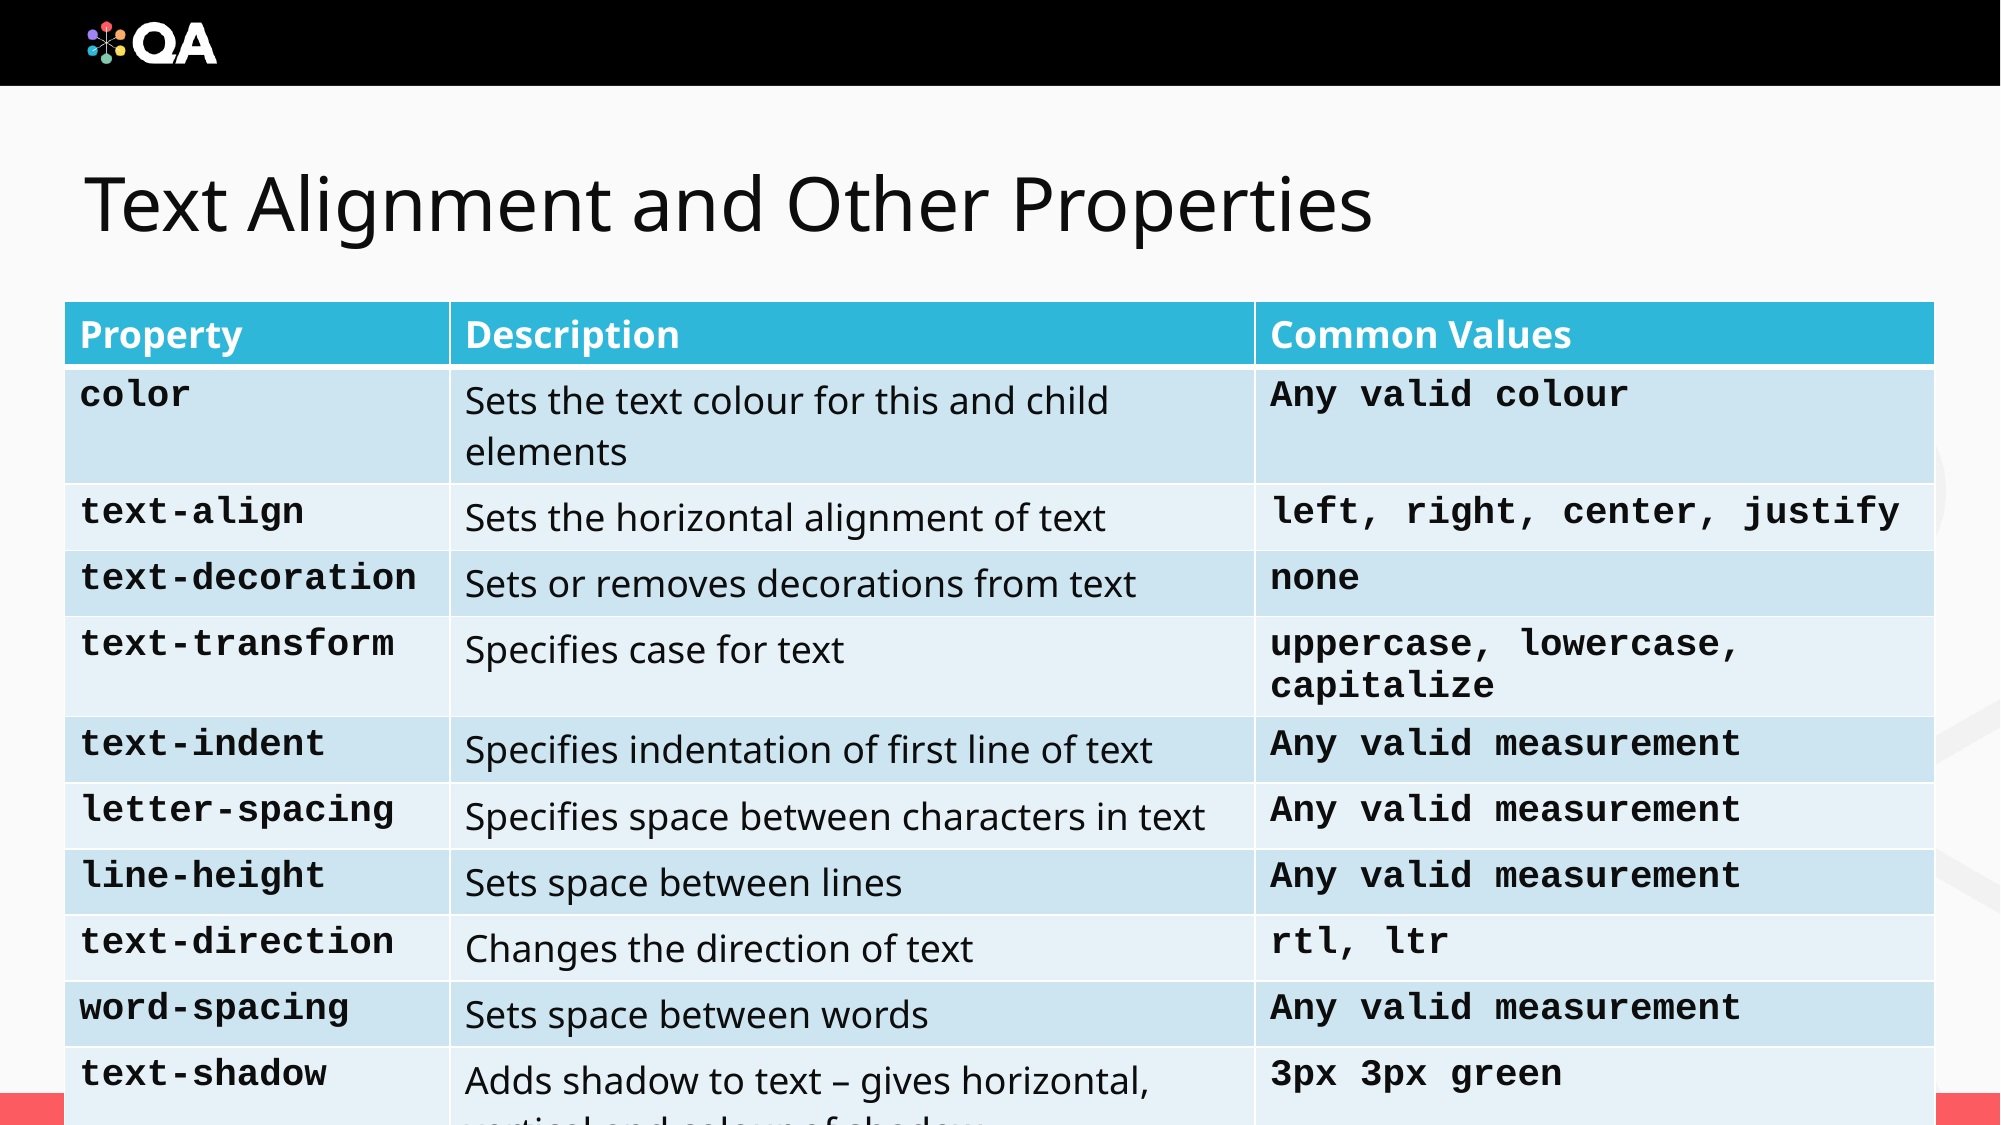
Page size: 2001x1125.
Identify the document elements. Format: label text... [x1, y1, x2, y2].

table_cell uppercase, lowercase, capitalize [1256, 617, 1934, 716]
table_header Property [65, 302, 449, 364]
table_cell Any valid measurement [1256, 717, 1934, 782]
table_cell rtl, ltr [1256, 916, 1934, 980]
title Text Alignment and Other Properties [84, 159, 1916, 278]
table_cell Sets space between lines [451, 850, 1254, 914]
table_cell Adds shadow to text – gives horizontal, vertical and colour of shadow [451, 1048, 1254, 1125]
table_header Description [451, 302, 1254, 364]
table_cell Sets the text colour for this and child elements [451, 370, 1254, 483]
table_cell none [1256, 551, 1934, 616]
table_cell Any valid measurement [1256, 784, 1934, 848]
table_cell color [65, 370, 449, 483]
table_cell Any valid colour [1256, 370, 1934, 483]
table_cell Any valid measurement [1256, 982, 1934, 1046]
table_cell line-height [65, 850, 449, 914]
table_cell text-align [65, 485, 449, 550]
table_cell text-decoration [65, 551, 449, 616]
picture [0, 0, 2001, 1125]
table_cell text-direction [65, 916, 449, 980]
table_cell Specifies indentation of first line of text [451, 717, 1254, 782]
table_cell Specifies space between characters in text [451, 784, 1254, 848]
table_cell Sets the horizontal alignment of text [451, 485, 1254, 550]
table_cell letter-spacing [65, 784, 449, 848]
table_cell word-spacing [65, 982, 449, 1046]
table_cell text-shadow [65, 1048, 449, 1125]
table_cell text-indent [65, 717, 449, 782]
table_cell Sets or removes decorations from text [451, 551, 1254, 616]
table_cell Changes the direction of text [451, 916, 1254, 980]
table_cell left, right, center, justify [1256, 485, 1934, 550]
table_header Common Values [1256, 302, 1934, 364]
table_cell text-transform [65, 617, 449, 716]
table_cell Any valid measurement [1256, 850, 1934, 914]
table_cell 3px 3px green [1256, 1048, 1934, 1125]
table_cell Specifies case for text [451, 617, 1254, 716]
table_cell Sets space between words [451, 982, 1254, 1046]
